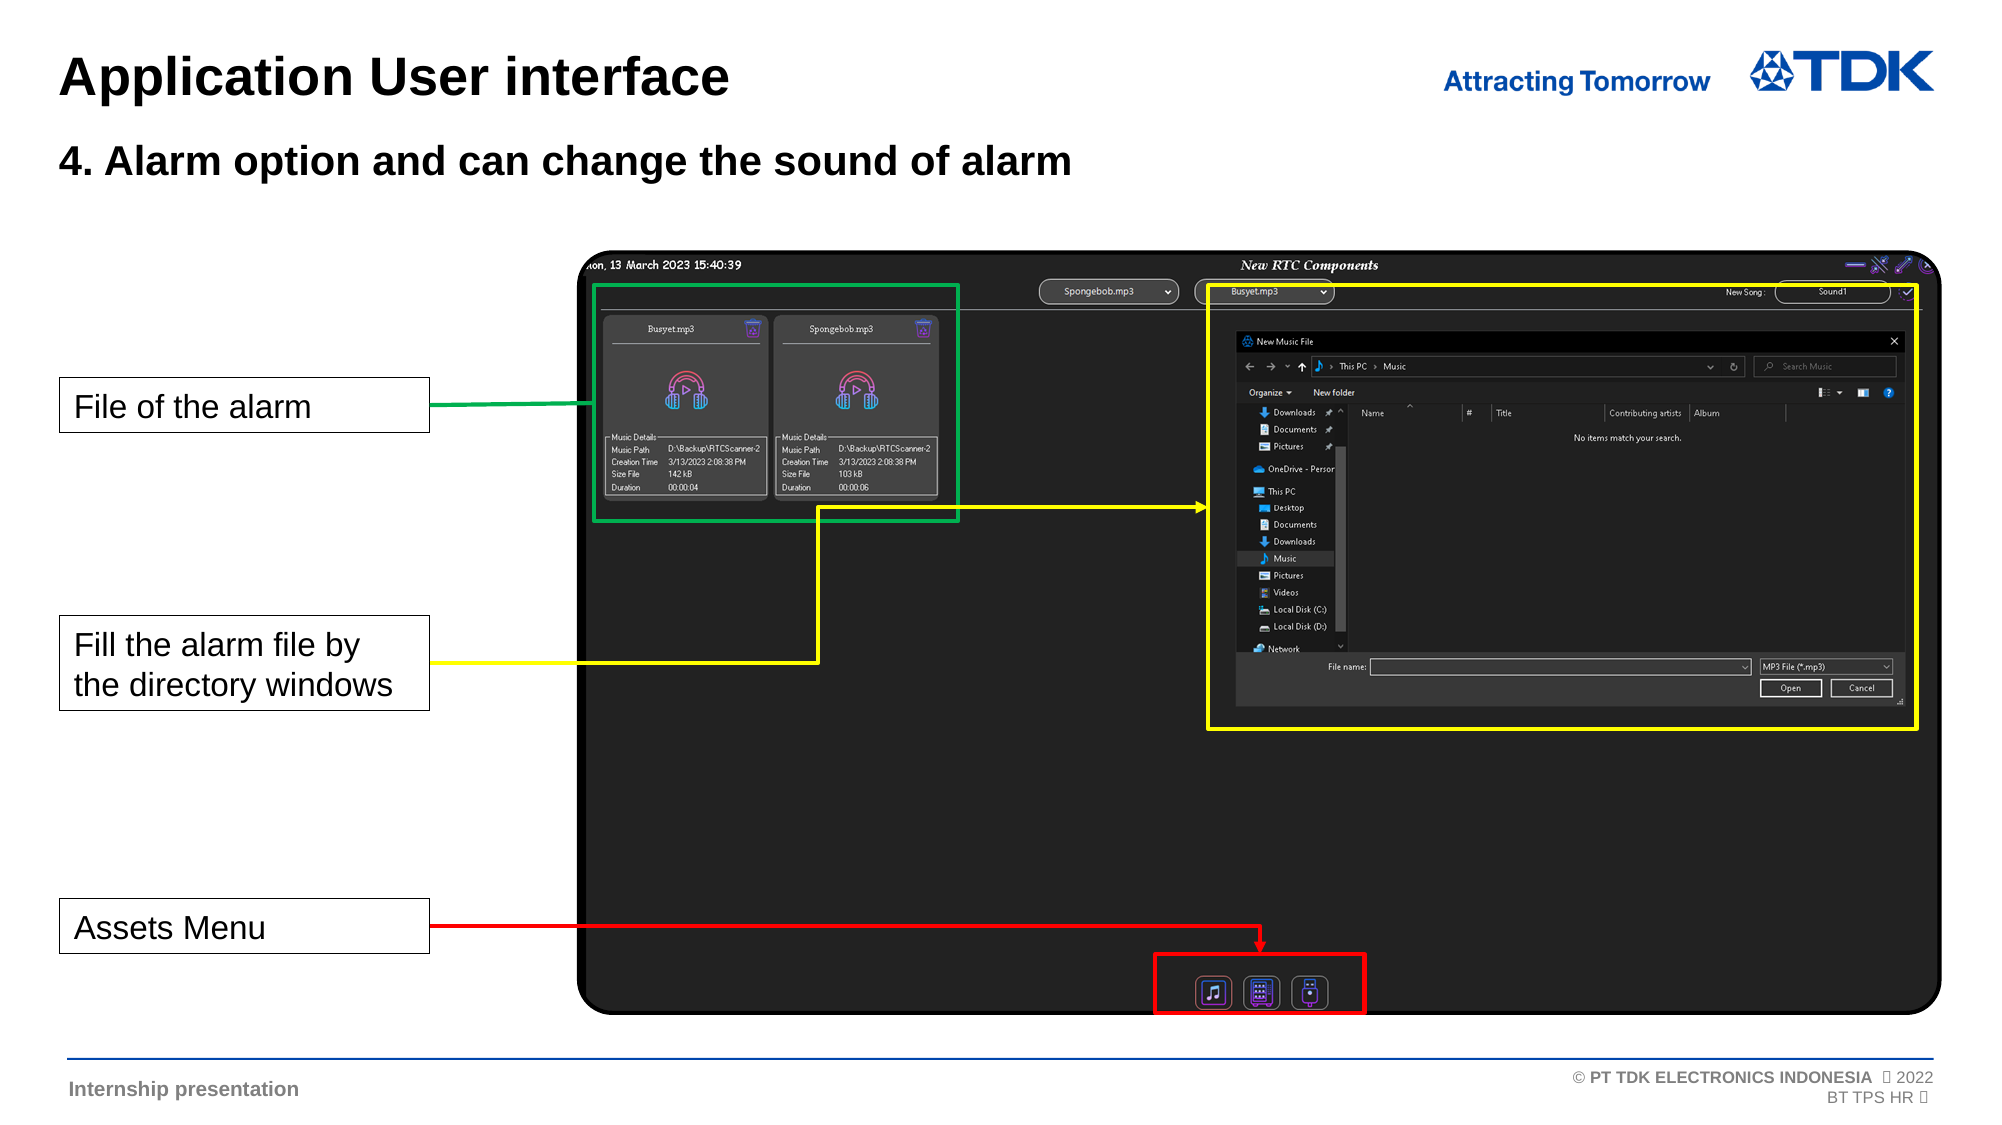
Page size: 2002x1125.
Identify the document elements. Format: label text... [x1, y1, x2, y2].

text_box Application User interface [58, 40, 1322, 107]
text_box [429, 402, 594, 406]
title 4. Alarm option and can change the sound of alarm [59, 133, 1322, 184]
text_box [429, 506, 1209, 664]
picture [1441, 48, 1936, 98]
text_box Assets Menu [59, 898, 430, 954]
text_box [1153, 952, 1367, 1015]
text_box [1206, 283, 1919, 731]
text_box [429, 926, 1261, 955]
text_box [576, 250, 1942, 1015]
text_box File of the alarm [59, 377, 430, 433]
text_box Fill the alarm file by the directory windows [59, 615, 430, 711]
text_box [592, 283, 960, 505]
